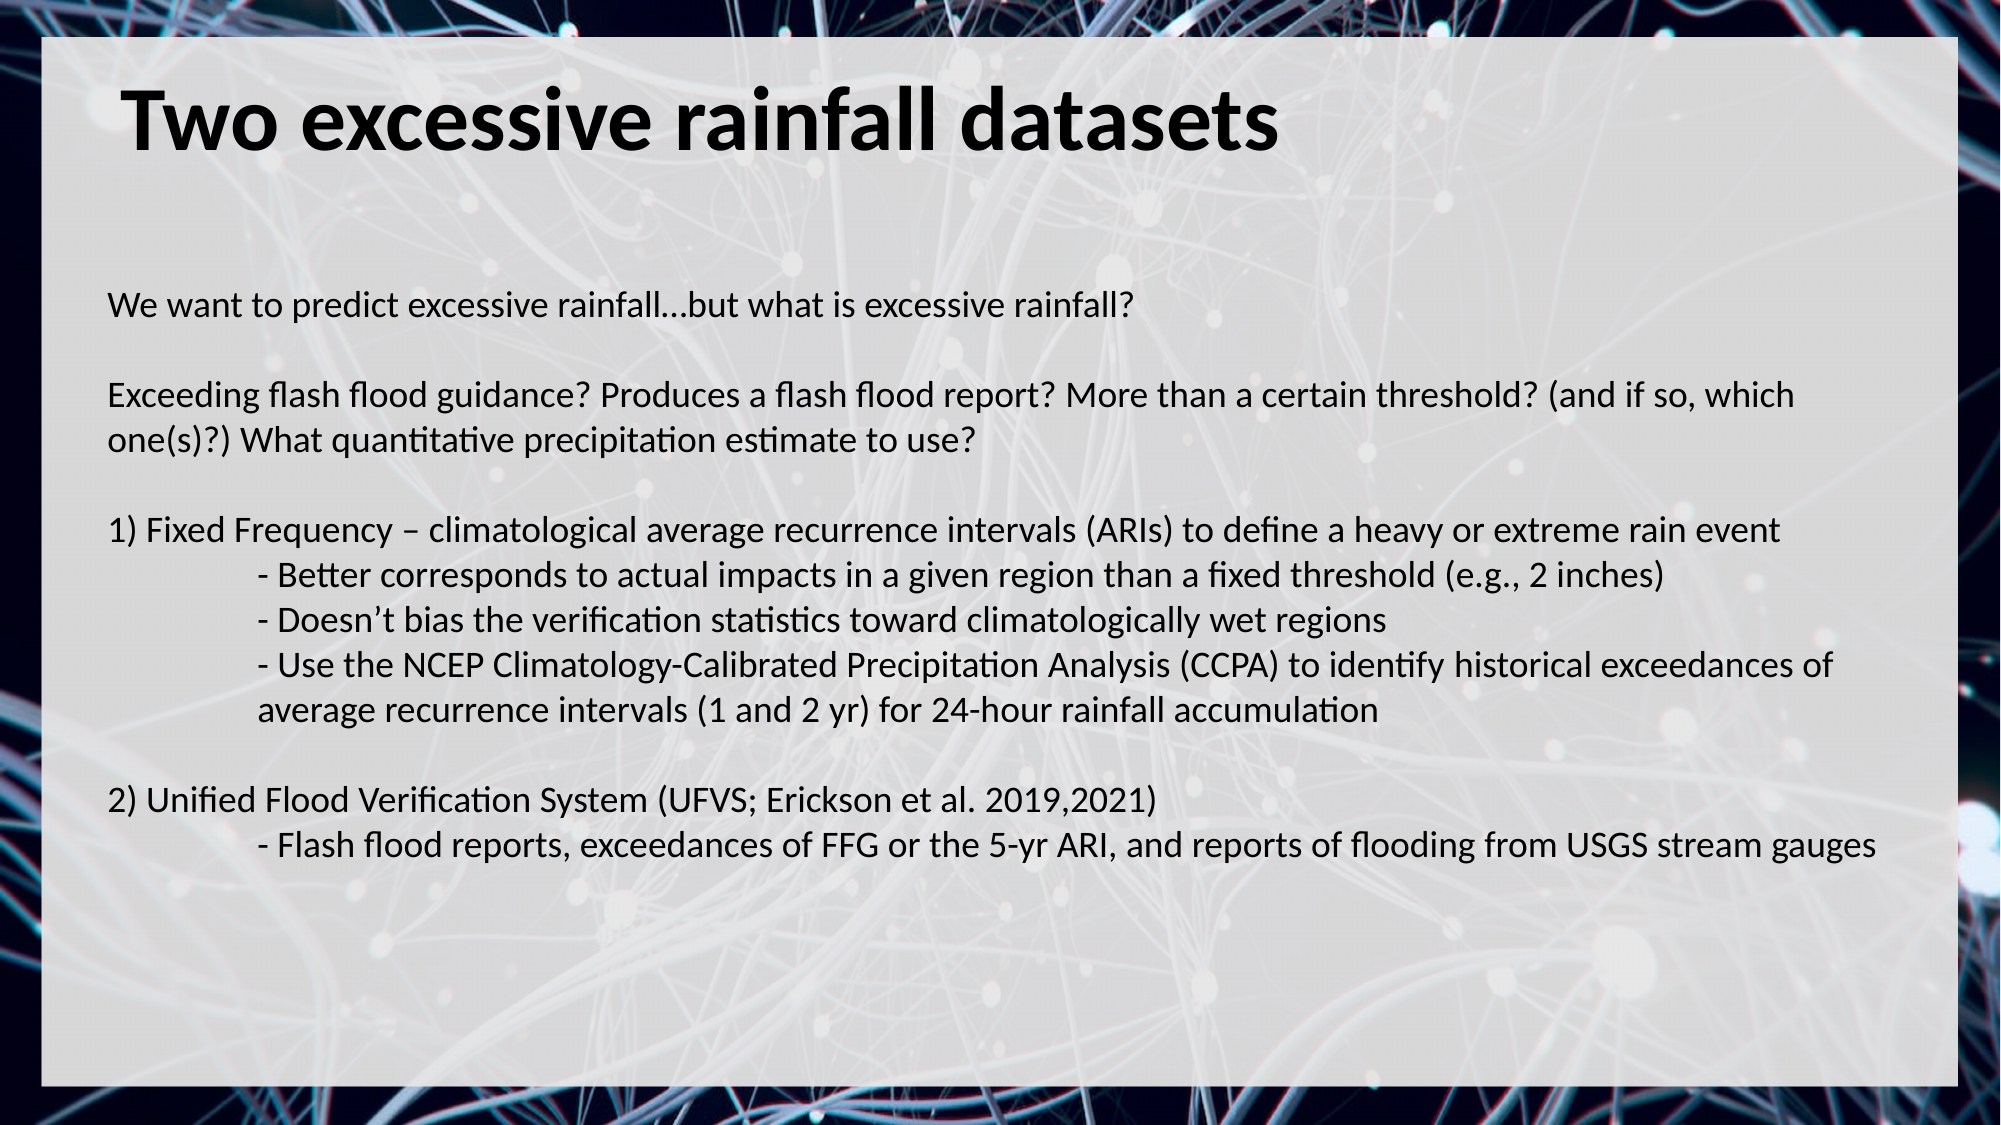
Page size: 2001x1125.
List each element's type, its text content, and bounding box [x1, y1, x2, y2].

text_box We want to predict excessive rainfall…but what is excessive rainfall? Exceeding flash flood guidance? Produces a flash flood report? More than a certain threshold? (and if so, which one(s)?) What quantitative precipitation estimate to use? 1) Fixed Frequency – climatological average recurrence intervals (ARIs) to define a heavy or extreme rain event - Better corresponds to actual impacts in a given region than a fixed threshold (e.g., 2 inches) - Doesn’t bias the verification statistics toward climatologically wet regions - Use the NCEP Climatology-Calibrated Precipitation Analysis (CCPA) to identify historical exceedances of average recurrence intervals (1 and 2 yr) for 24-hour rainfall accumulation 2) Unified Flood Verification System (UFVS; Erickson et al. 2019,2021) - Flash flood reports, exceedances of FFG or the 5-yr ARI, and reports of flooding from USGS stream gauges [92, 272, 1913, 963]
picture [0, 0, 2001, 1125]
text_box Two excessive rainfall datasets [105, 64, 1895, 214]
